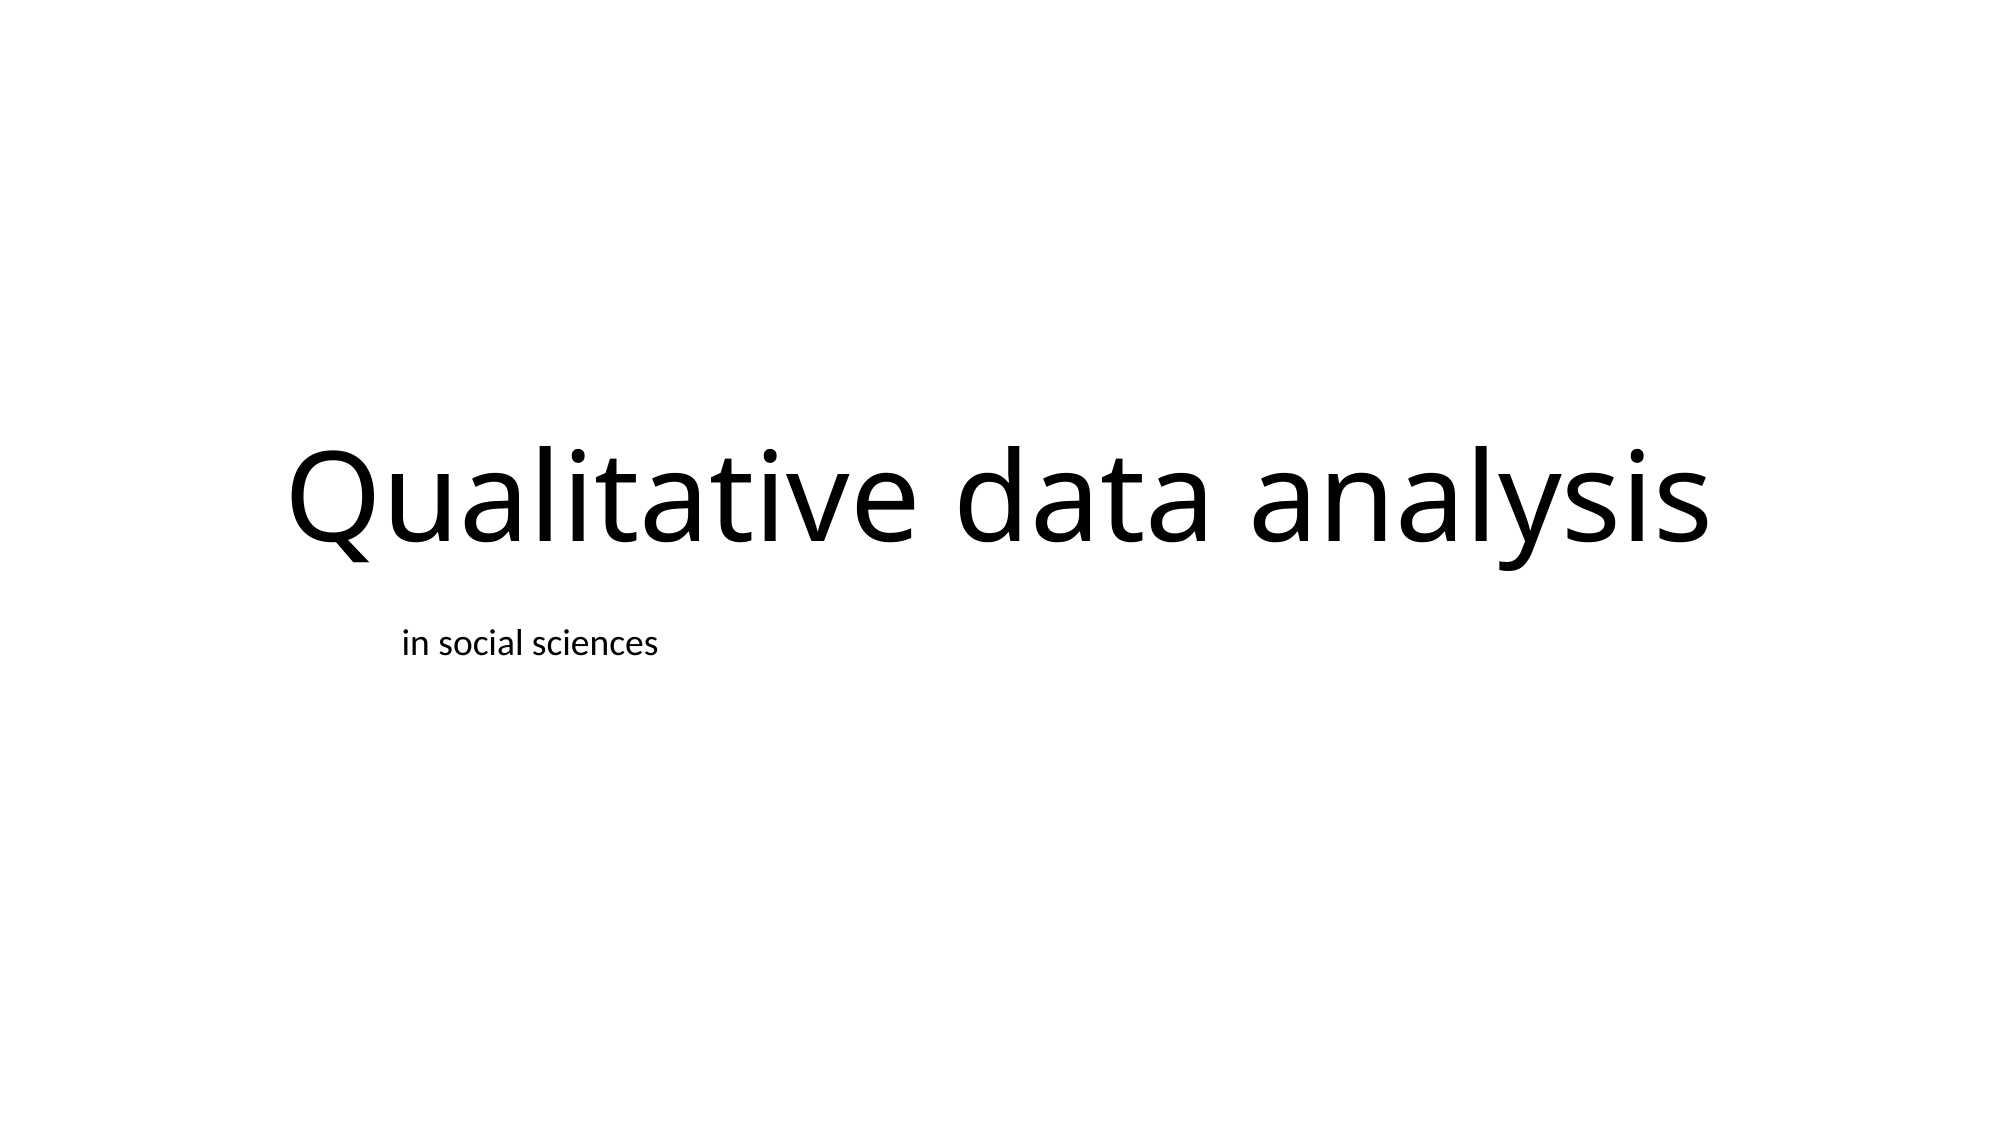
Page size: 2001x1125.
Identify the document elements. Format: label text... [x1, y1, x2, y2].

title Qualitative data analysis [249, 184, 1750, 576]
text_box in social sciences [386, 610, 1609, 671]
